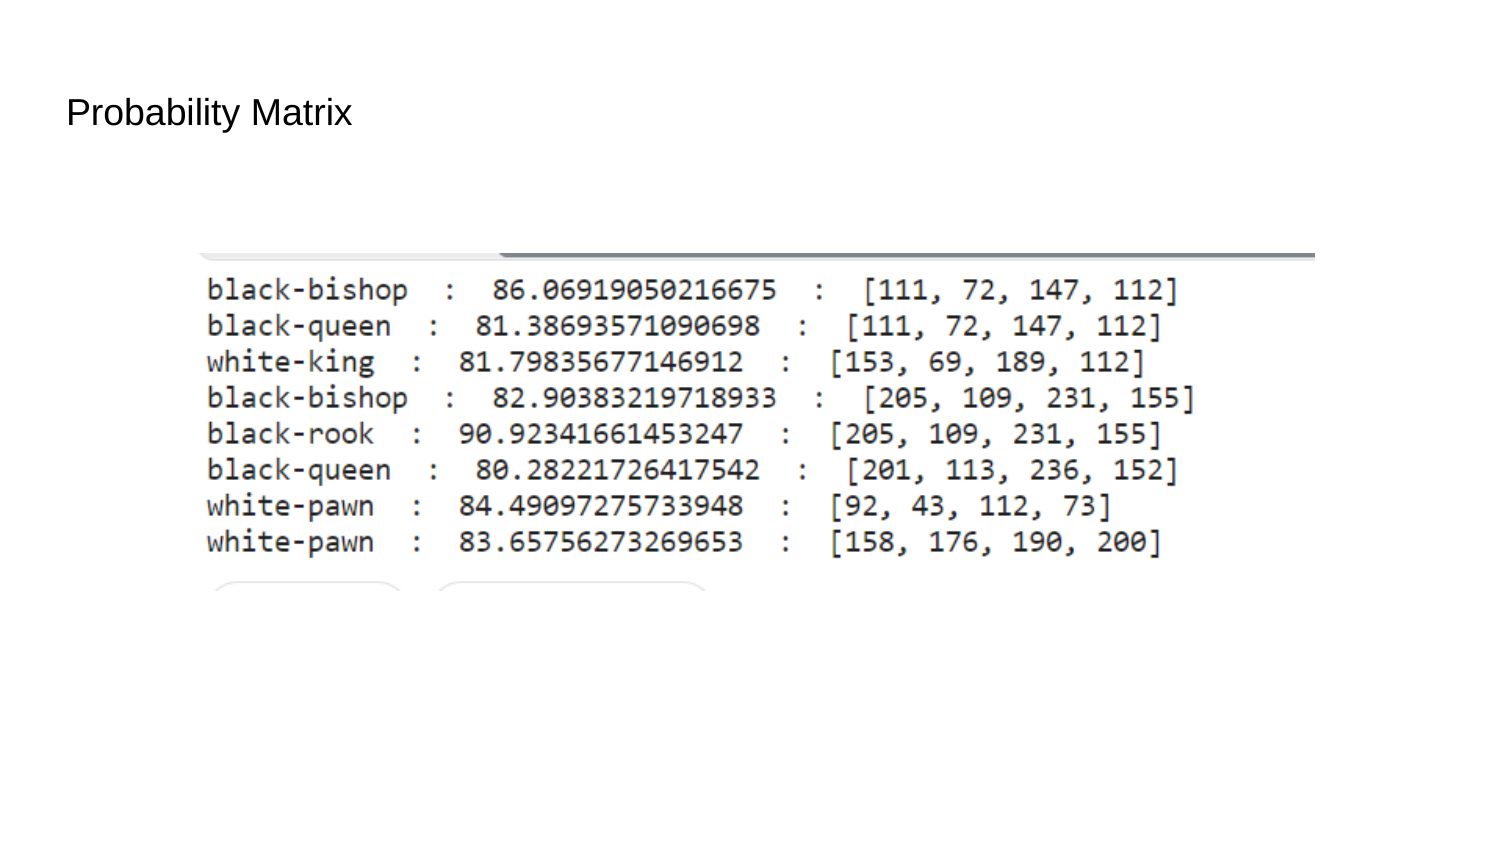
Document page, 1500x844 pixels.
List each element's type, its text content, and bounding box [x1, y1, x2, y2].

picture [185, 252, 1315, 591]
title Probability Matrix [51, 72, 1449, 167]
